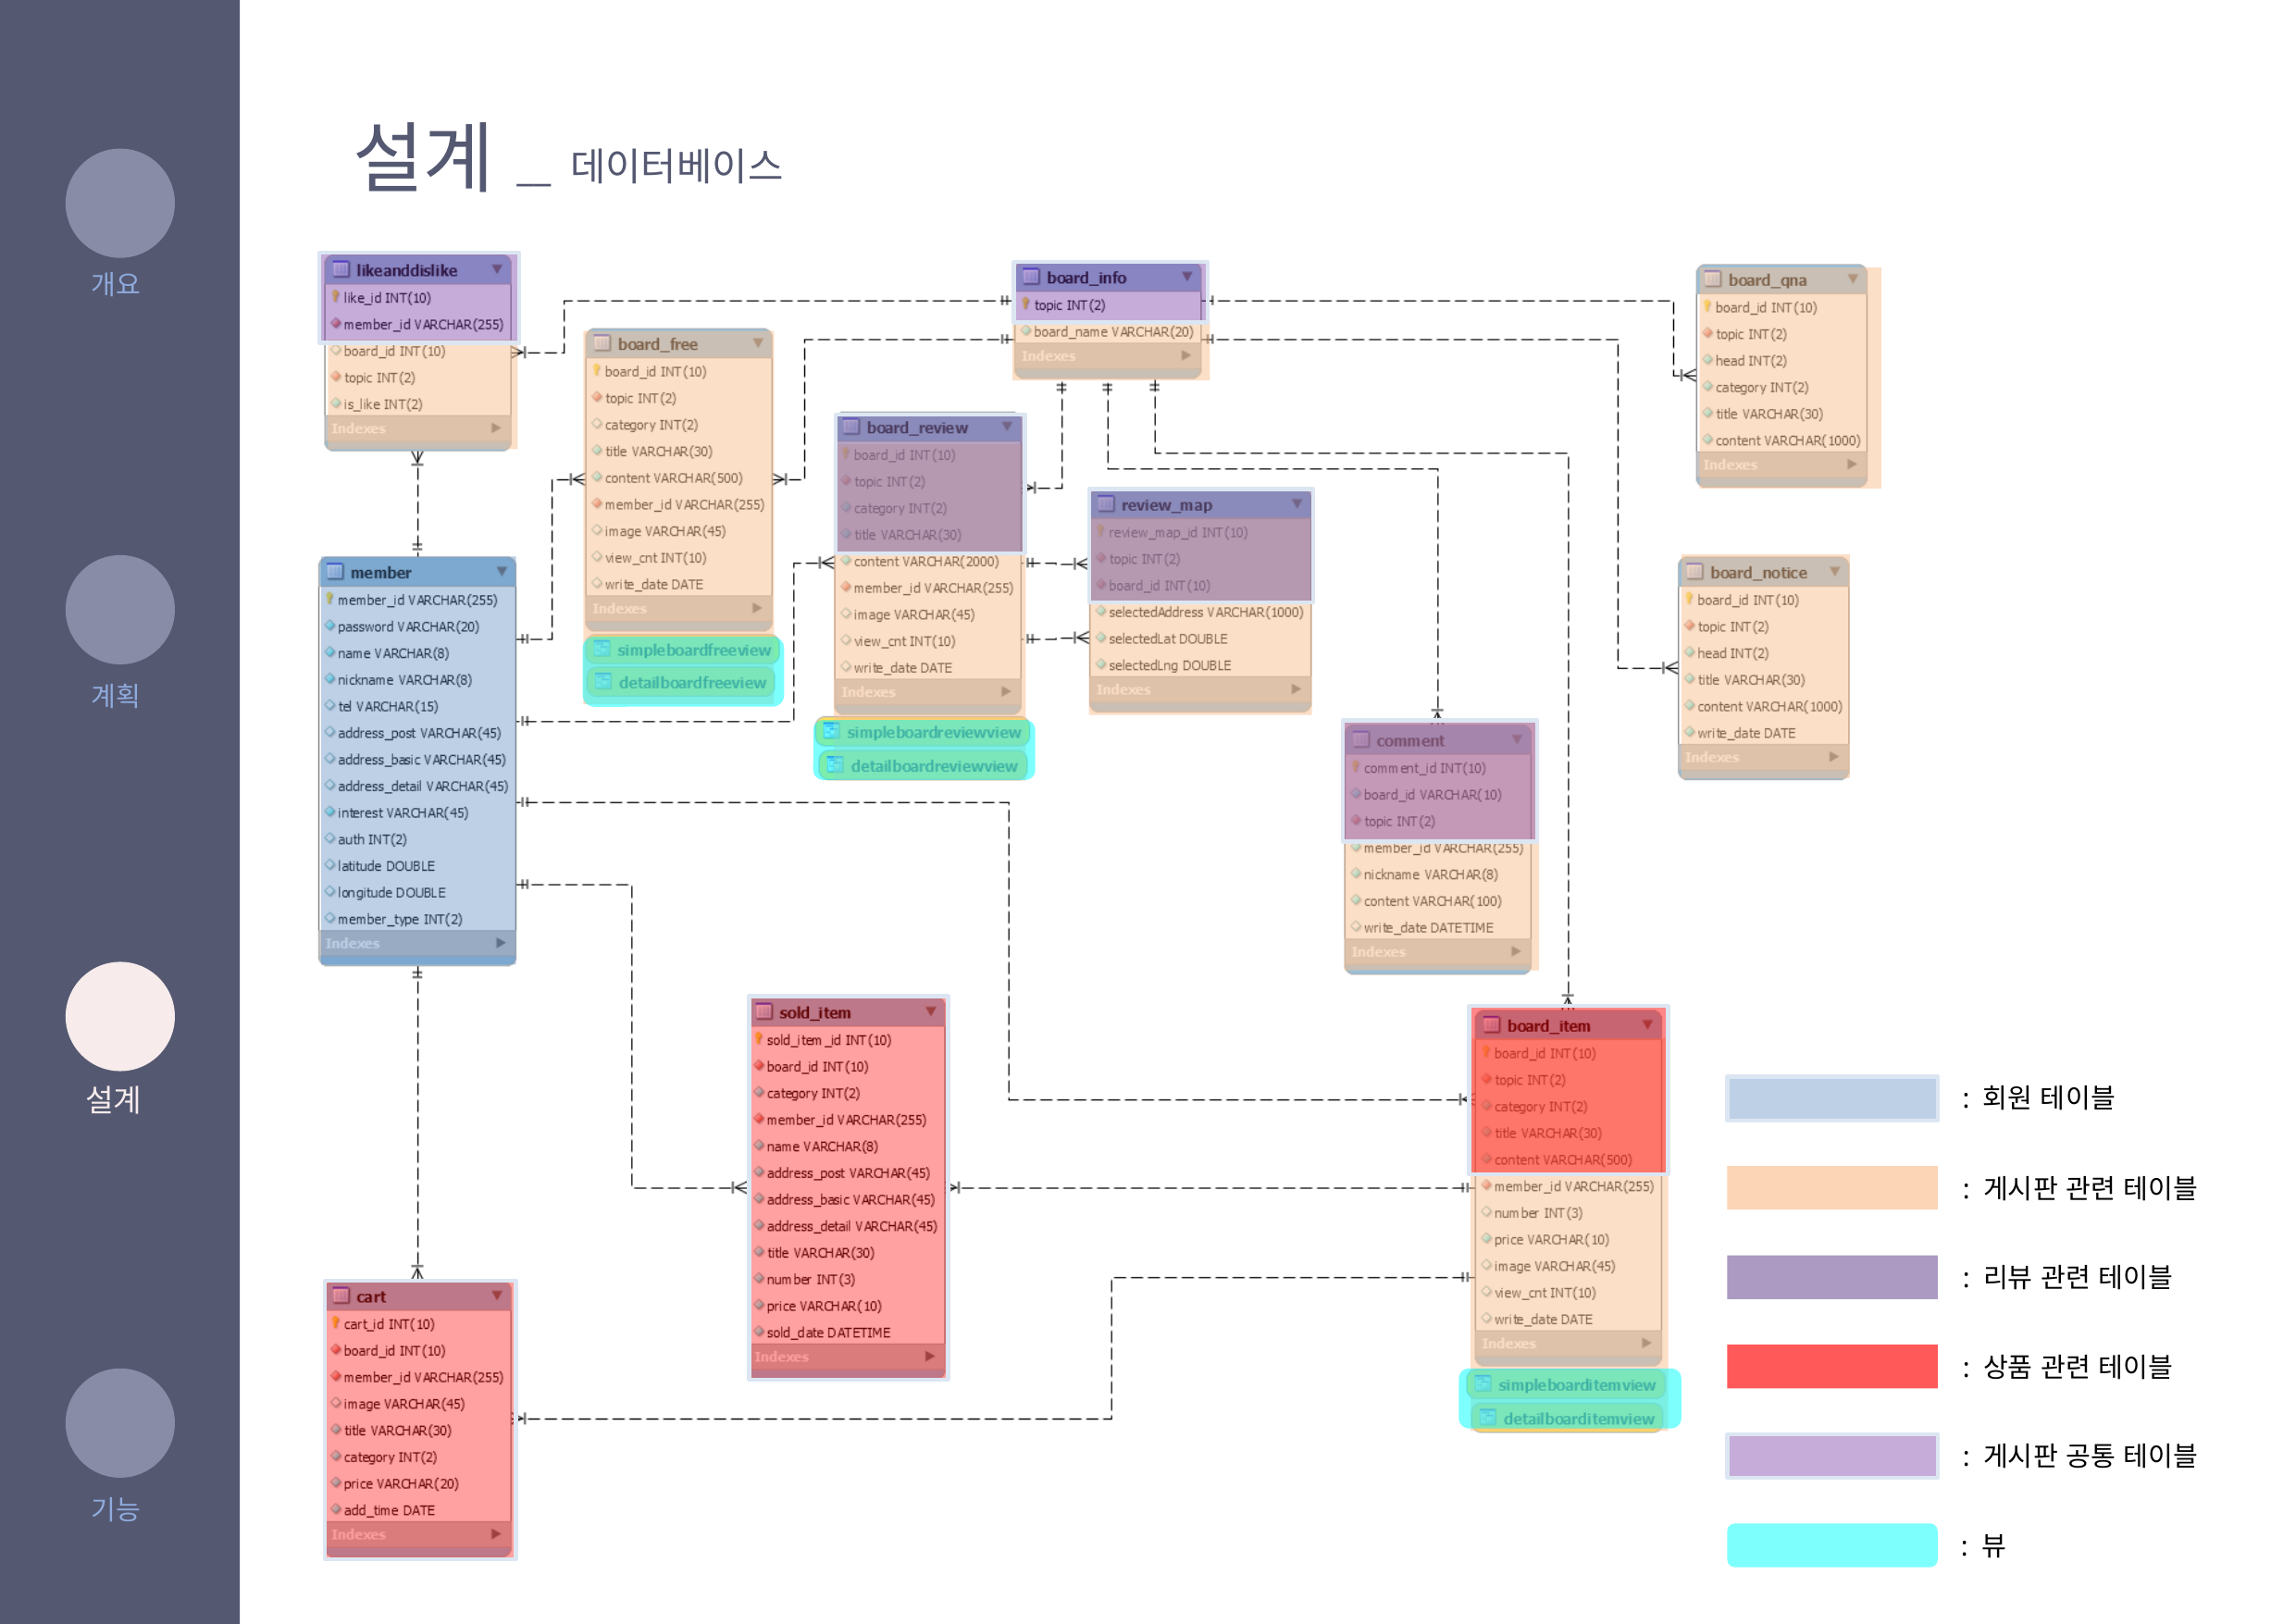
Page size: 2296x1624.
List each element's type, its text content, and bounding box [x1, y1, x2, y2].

text_box 계획 [77, 673, 165, 719]
text_box 기능 [77, 1486, 165, 1532]
text_box [65, 1368, 175, 1478]
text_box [306, 242, 2296, 1569]
text_box 설계 [71, 1073, 170, 1125]
text_box [65, 148, 175, 258]
text_box [0, 0, 241, 1624]
text_box 개요 [77, 260, 165, 307]
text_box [338, 56, 837, 193]
text_box [65, 554, 175, 664]
text_box [65, 961, 175, 1072]
